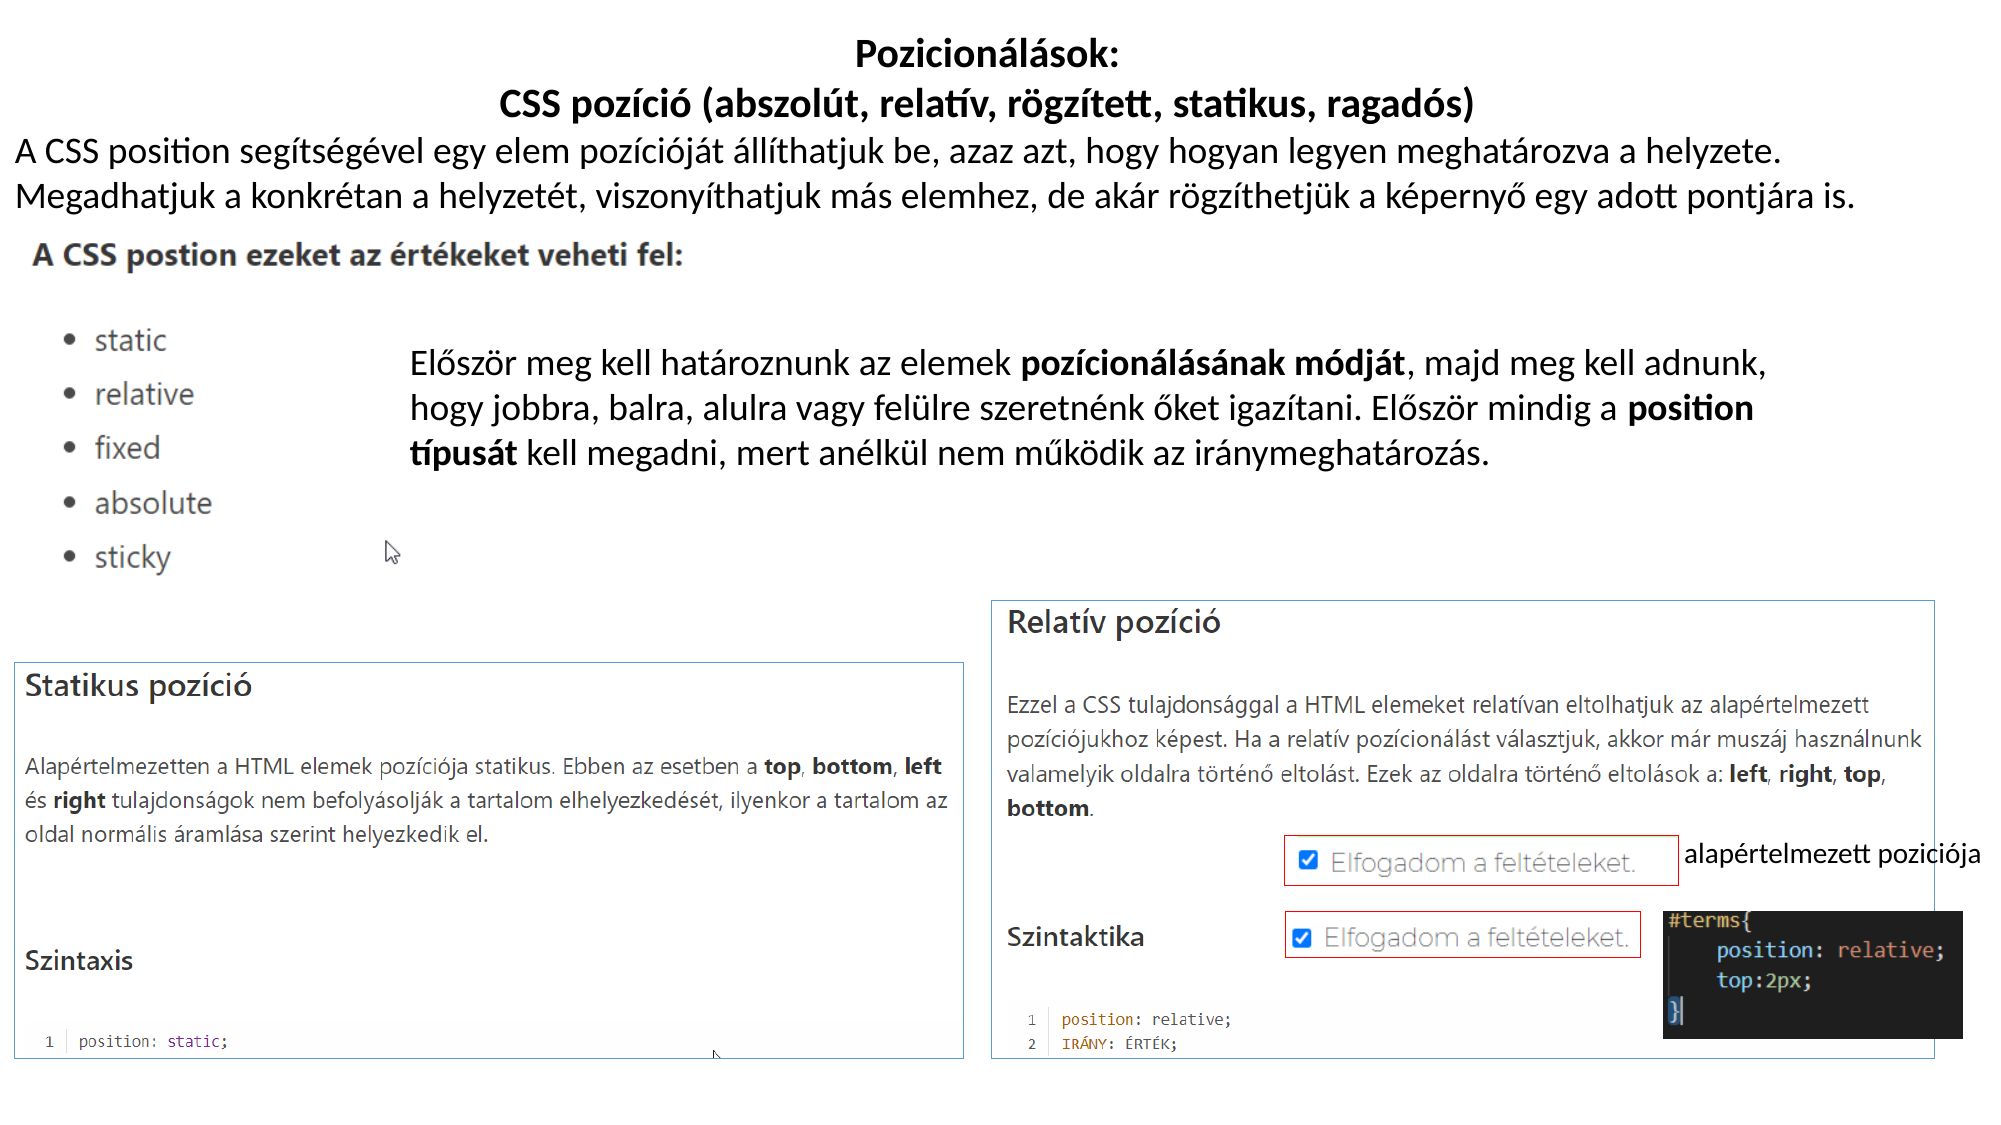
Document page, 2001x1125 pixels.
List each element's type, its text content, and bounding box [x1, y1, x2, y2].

picture [991, 599, 1963, 1059]
picture [14, 662, 964, 1059]
picture [14, 227, 708, 589]
text_box alapértelmezett poziciója [1935, 826, 1997, 877]
text_box Először meg kell határoznunk az elemek pozícionálásának módját, majd meg kell adnunk, hogy jobbra, balra, alulra vagy felülre szeretnénk őket igazítani. Először mindig a position típusát kell megadni, mert anélkül nem működik az iránymeghatározás. [708, 330, 1833, 526]
text_box Pozicionálások: CSS pozíció (abszolút, relatív, rögzített, statikus, ragadós) A CSS position segítségével egy elem pozícióját állíthatjuk be, azaz azt, hogy hogyan legyen meghatározva a helyzete. Megadhatjuk a konkrétan a helyzetét, viszonyíthatjuk más elemhez, de akár rögzíthetjük a képernyő egy adott pontjára is. [0, 18, 1976, 269]
